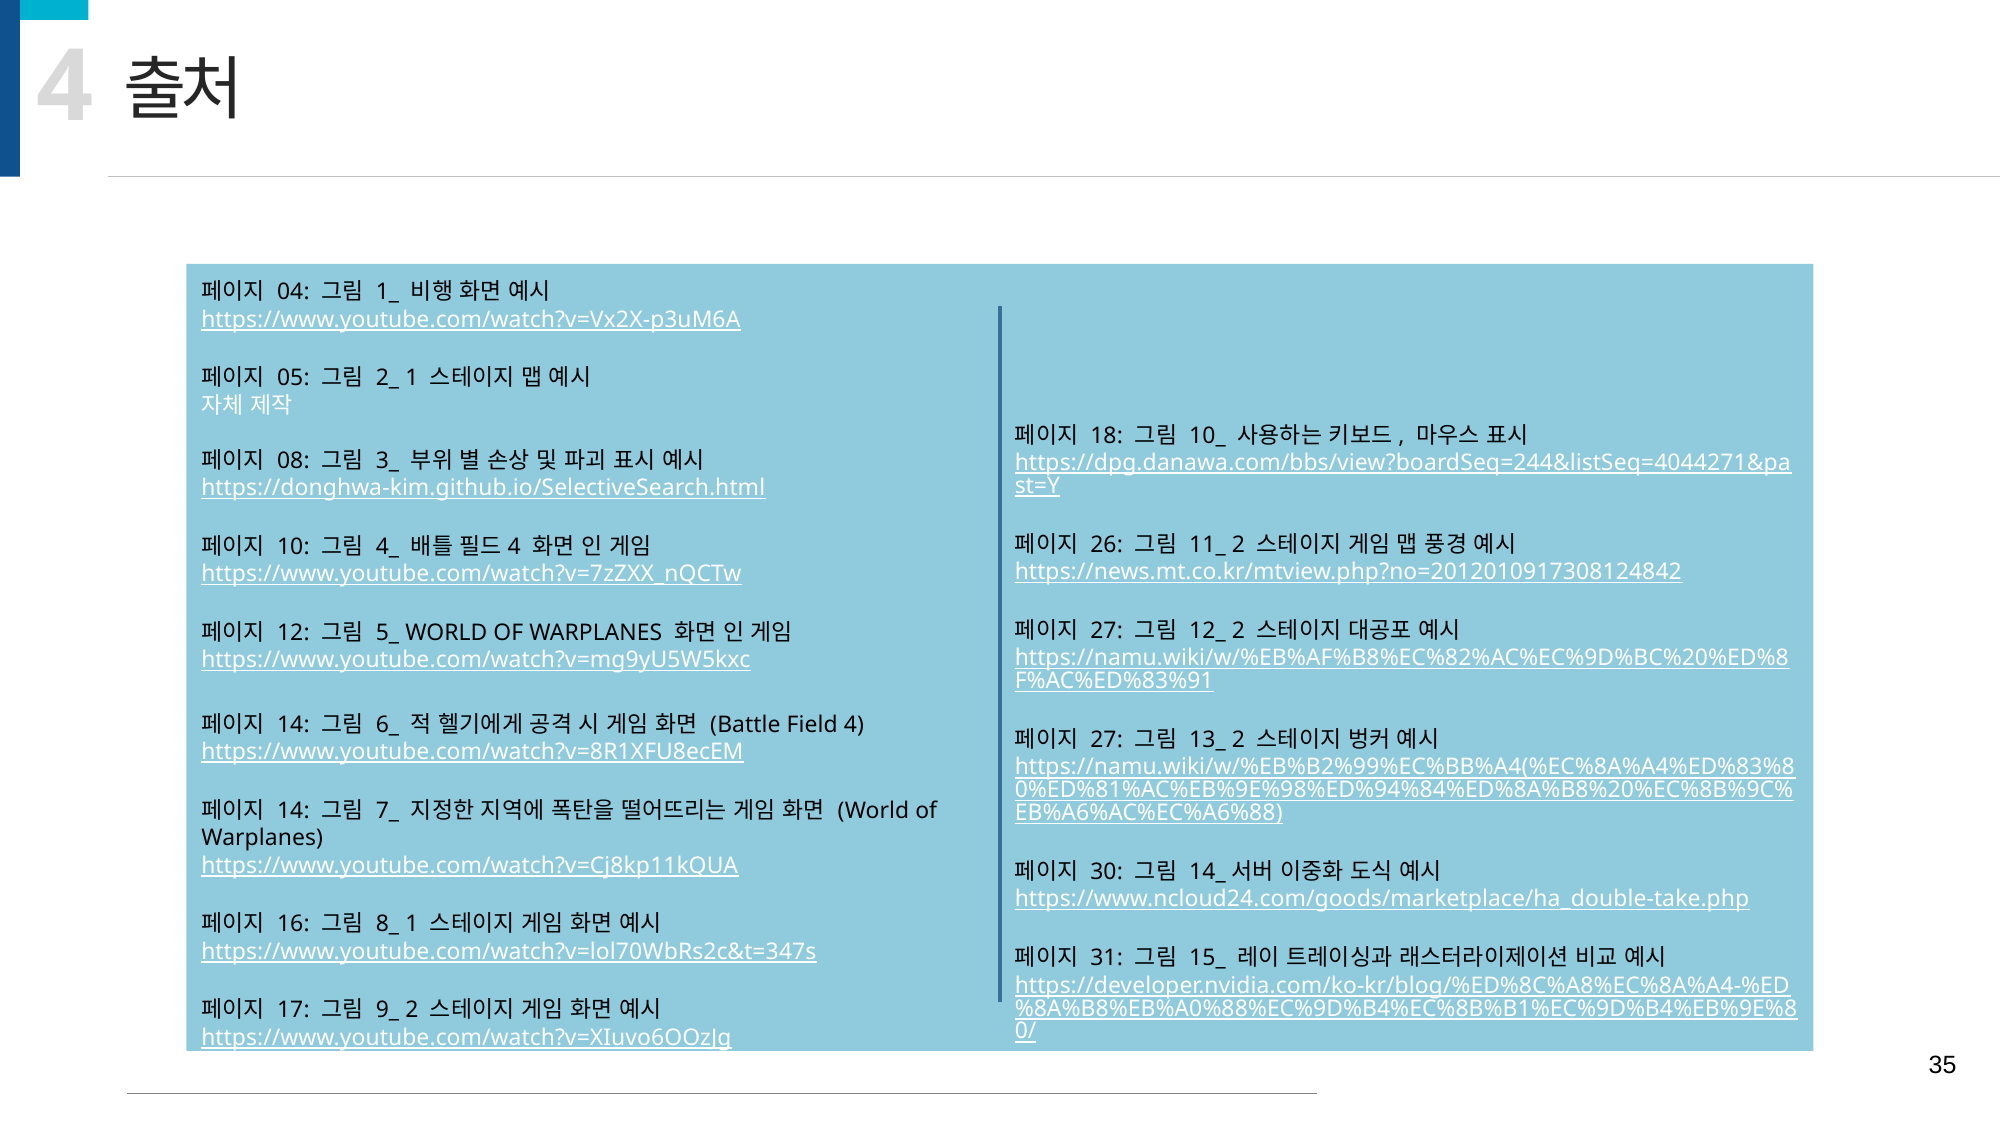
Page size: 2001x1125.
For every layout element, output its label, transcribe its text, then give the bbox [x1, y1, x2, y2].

slide_number 35 [1907, 1033, 1972, 1094]
text_box 페이지 18: 그림 10_ 사용하는 키보드, 마우스 표시 https://dpg.danawa.com/bbs/view?boardSeq=244&listSeq=4044271&past=Y 페이지 26: 그림 11_ 2 스테이지 게임 맵 풍경 예시 https://news.mt.co.kr/mtview.php?no=2012010917308124842 페이지 27: 그림 12_ 2 스테이지 대공포 예시 https://namu.wiki/w/%EB%AF%B8%EC%82%AC%EC%9D%BC%20%ED%8F%AC%ED%83%91 페이지 27: 그림 13_ 2 스테이지 벙커 예시 https://namu.wiki/w/%EB%B2%99%EC%BB%A4(%EC%8A%A4%ED%83%80%ED%81%AC%EB%9E%98%ED%94%84%ED%8A%B8%20%EC%8B%9C%EB%A6%AC%EC%A6%88) 페이지 30: 그림 14_서버 이중화 도식 예시 https://www.ncloud24.com/goods/marketplace/ha_double-take.php 페이지 31: 그림 15_ 레이 트레이싱과 래스터라이제이션 비교 예시 https://developer.nvidia.com/ko-kr/blog/%ED%8C%A8%EC%8A%A4-%ED%8A%B8%EB%A0%88%EC%9D%B4%EC%8B%B1%EC%9D%B4%EB%9E%80/ [1002, 412, 1814, 918]
text_box [185, 263, 1814, 1052]
text_box 4 [21, 13, 109, 149]
text_box 출처 [109, 37, 748, 135]
text_box [1600, 1050, 1988, 1119]
text_box [19, 0, 89, 21]
text_box [0, 0, 21, 178]
text_box 페이지 04: 그림 1_ 비행 화면 예시 https://www.youtube.com/watch?v=Vx2X-p3uM6A 페이지 05: 그림 2_ 1 스테이지 맵 예시 자체 제작 페이지 08: 그림 3_ 부위 별 손상 및 파괴 표시 예시 https://donghwa-kim.github.io/SelectiveSearch.html 페이지 10: 그림 4_ 배틀 필드4 화면 인 게임 https://www.youtube.com/watch?v=7zZXX_nQCTw 페이지 12: 그림 5_ WORLD OF WARPLANES 화면 인 게임 https://www.youtube.com/watch?v=mg9yU5W5kxc 페이지 14: 그림 6_ 적 헬기에게 공격 시 게임 화면 (Battle Field 4) https://www.youtube.com/watch?v=8R1XFU8ecEM 페이지 14: 그림 7_ 지정한 지역에 폭탄을 떨어뜨리는 게임 화면 (World of Warplanes) https://www.youtube.com/watch?v=Cj8kp11kQUA 페이지 16: 그림 8_ 1 스테이지 게임 화면 예시 https://www.youtube.com/watch?v=lol70WbRs2c&t=347s 페이지 17: 그림 9_ 2 스테이지 게임 화면 예시 https://www.youtube.com/watch?v=XIuvo6OOzJg [186, 269, 1000, 1062]
